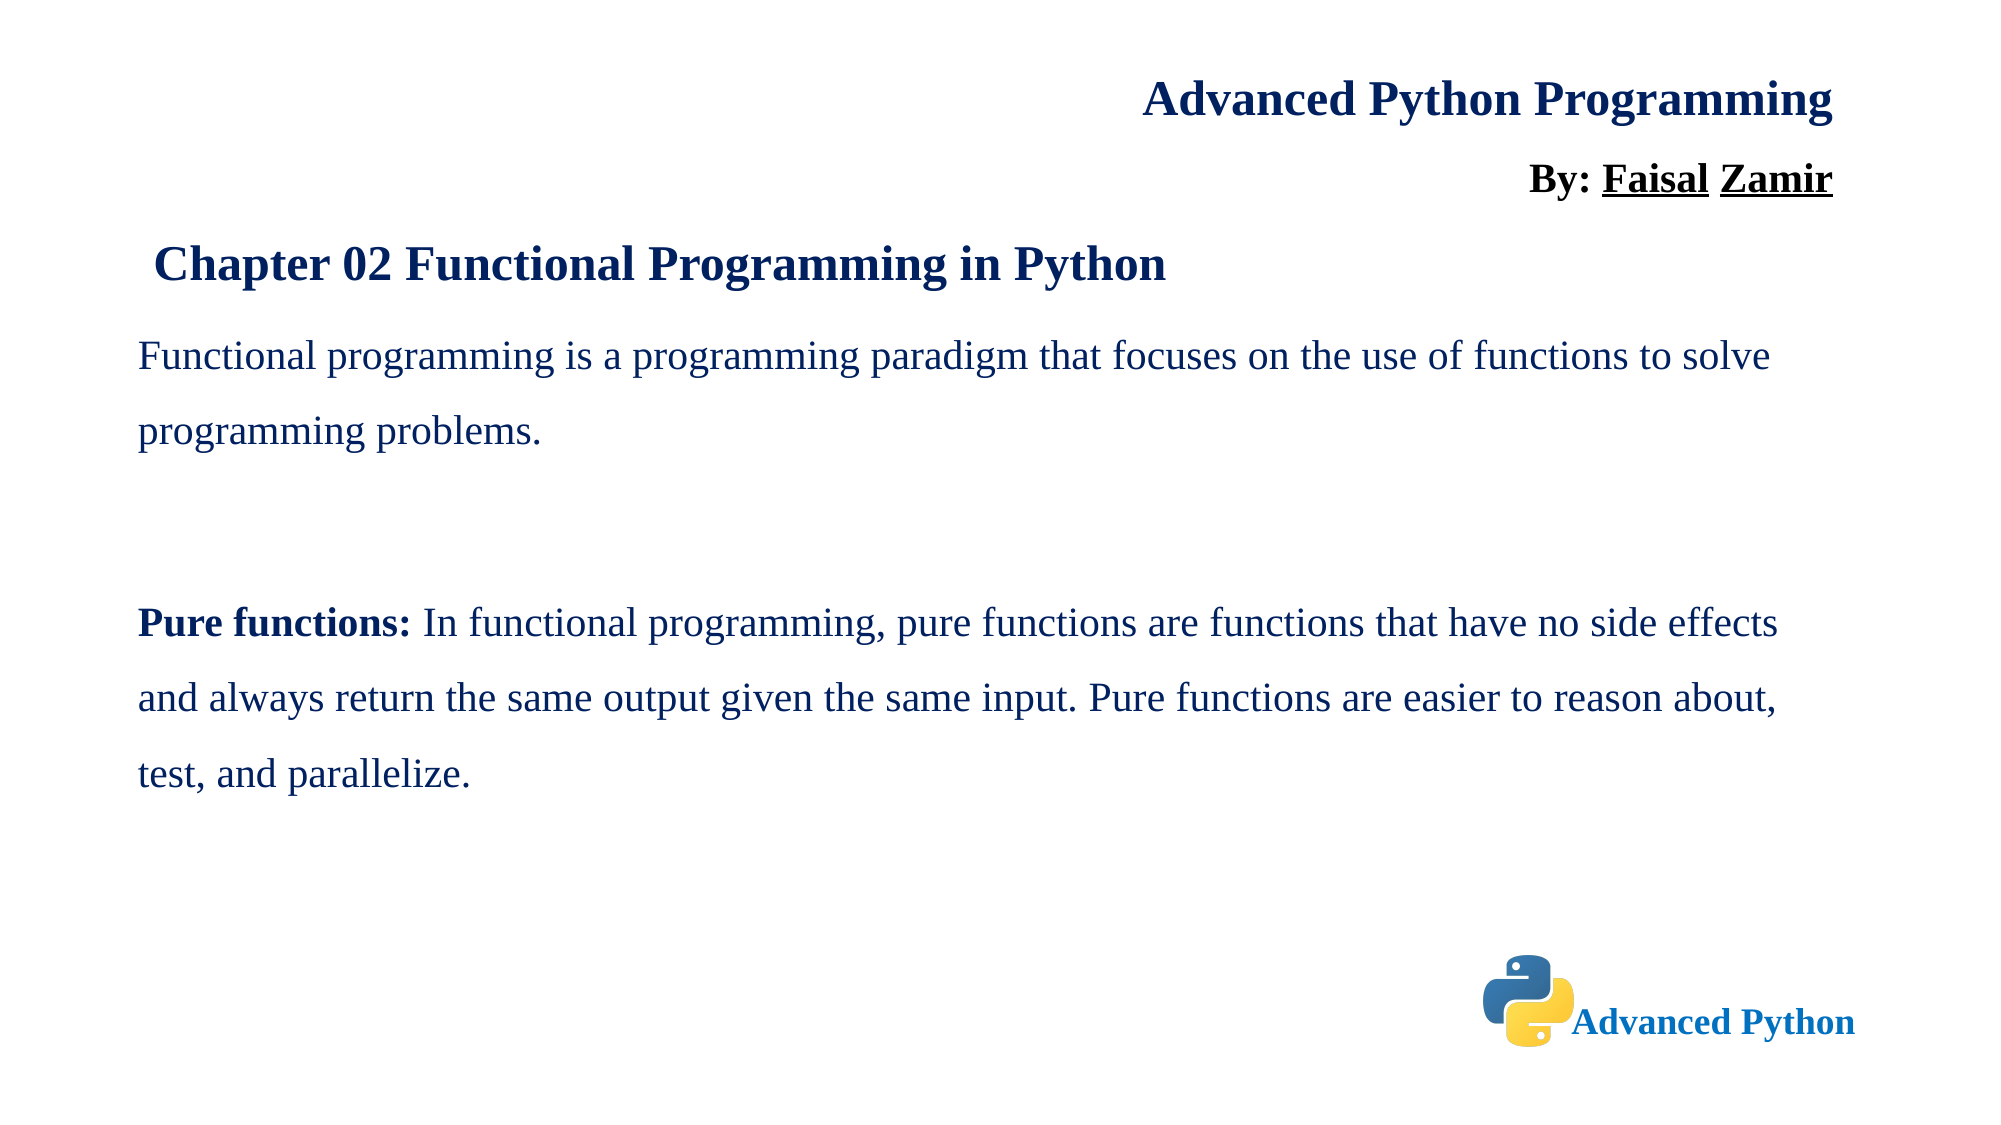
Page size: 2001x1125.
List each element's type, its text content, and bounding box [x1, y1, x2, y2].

text_box Advanced Python Programming By: Faisal Zamir Chapter 02 Functional Programming in Python [138, 53, 1849, 273]
picture [1483, 955, 1574, 1047]
list Functional programming is a programming paradigm that focuses on the use of functions to solve programming problems. Pure functions: In functional programming, pure functions are functions that have no side effects and always return the same output given the same input. Pure functions are easier to reason about, test, and parallelize. [122, 295, 1848, 1066]
text_box Advanced Python [1465, 955, 1971, 1062]
